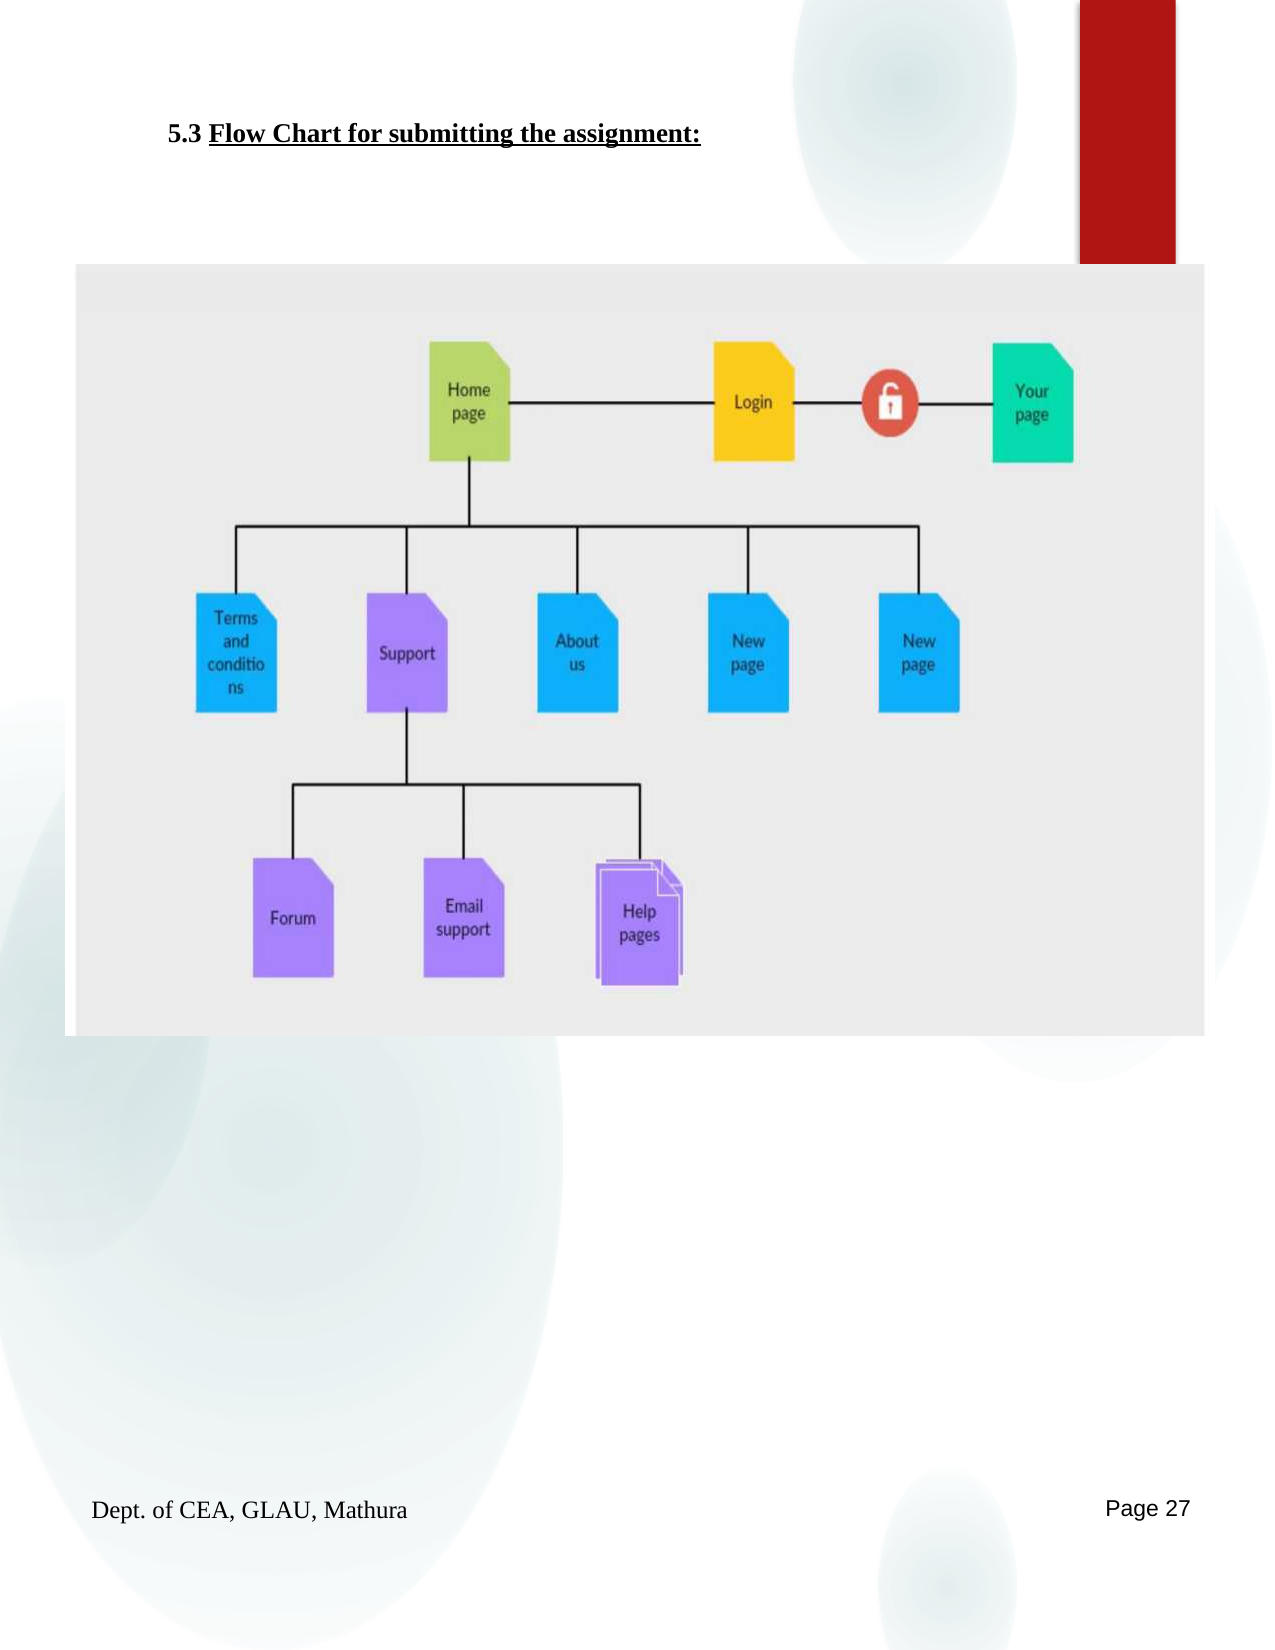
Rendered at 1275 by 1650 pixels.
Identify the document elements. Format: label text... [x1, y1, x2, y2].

text_box Dept. of CEA, GLAU, Mathura [91, 1493, 415, 1523]
picture [65, 264, 1216, 1036]
text_box Page 27 [1105, 1493, 1194, 1523]
text_box 5.3 Flow Chart for submitting the assignment: [167, 115, 747, 148]
